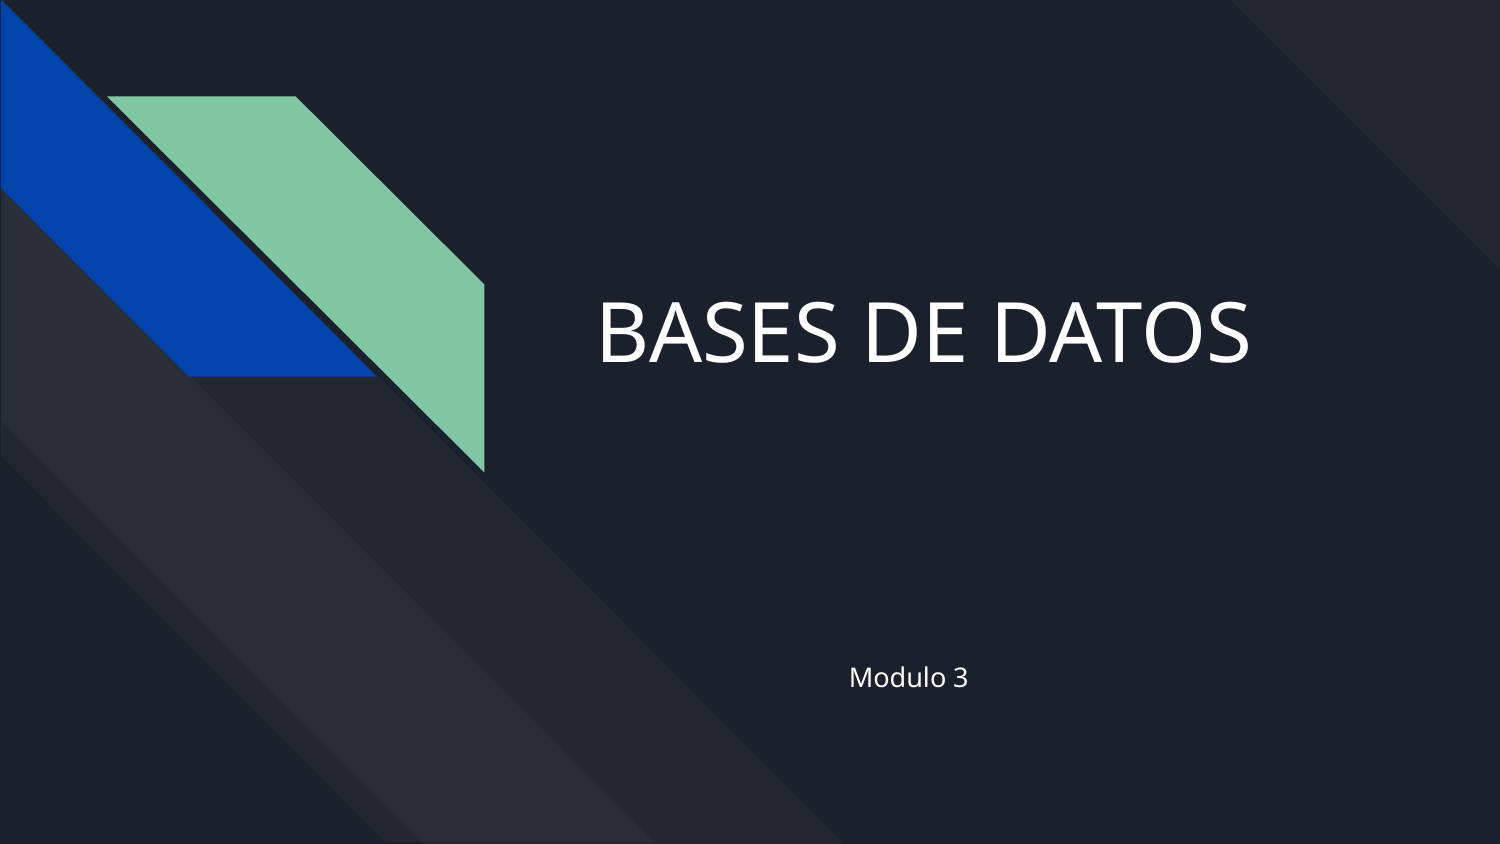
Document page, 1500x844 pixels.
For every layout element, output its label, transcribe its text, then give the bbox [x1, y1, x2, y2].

title BASES DE DATOS [580, 258, 1404, 518]
subtitle Modulo 3 [833, 643, 1404, 727]
